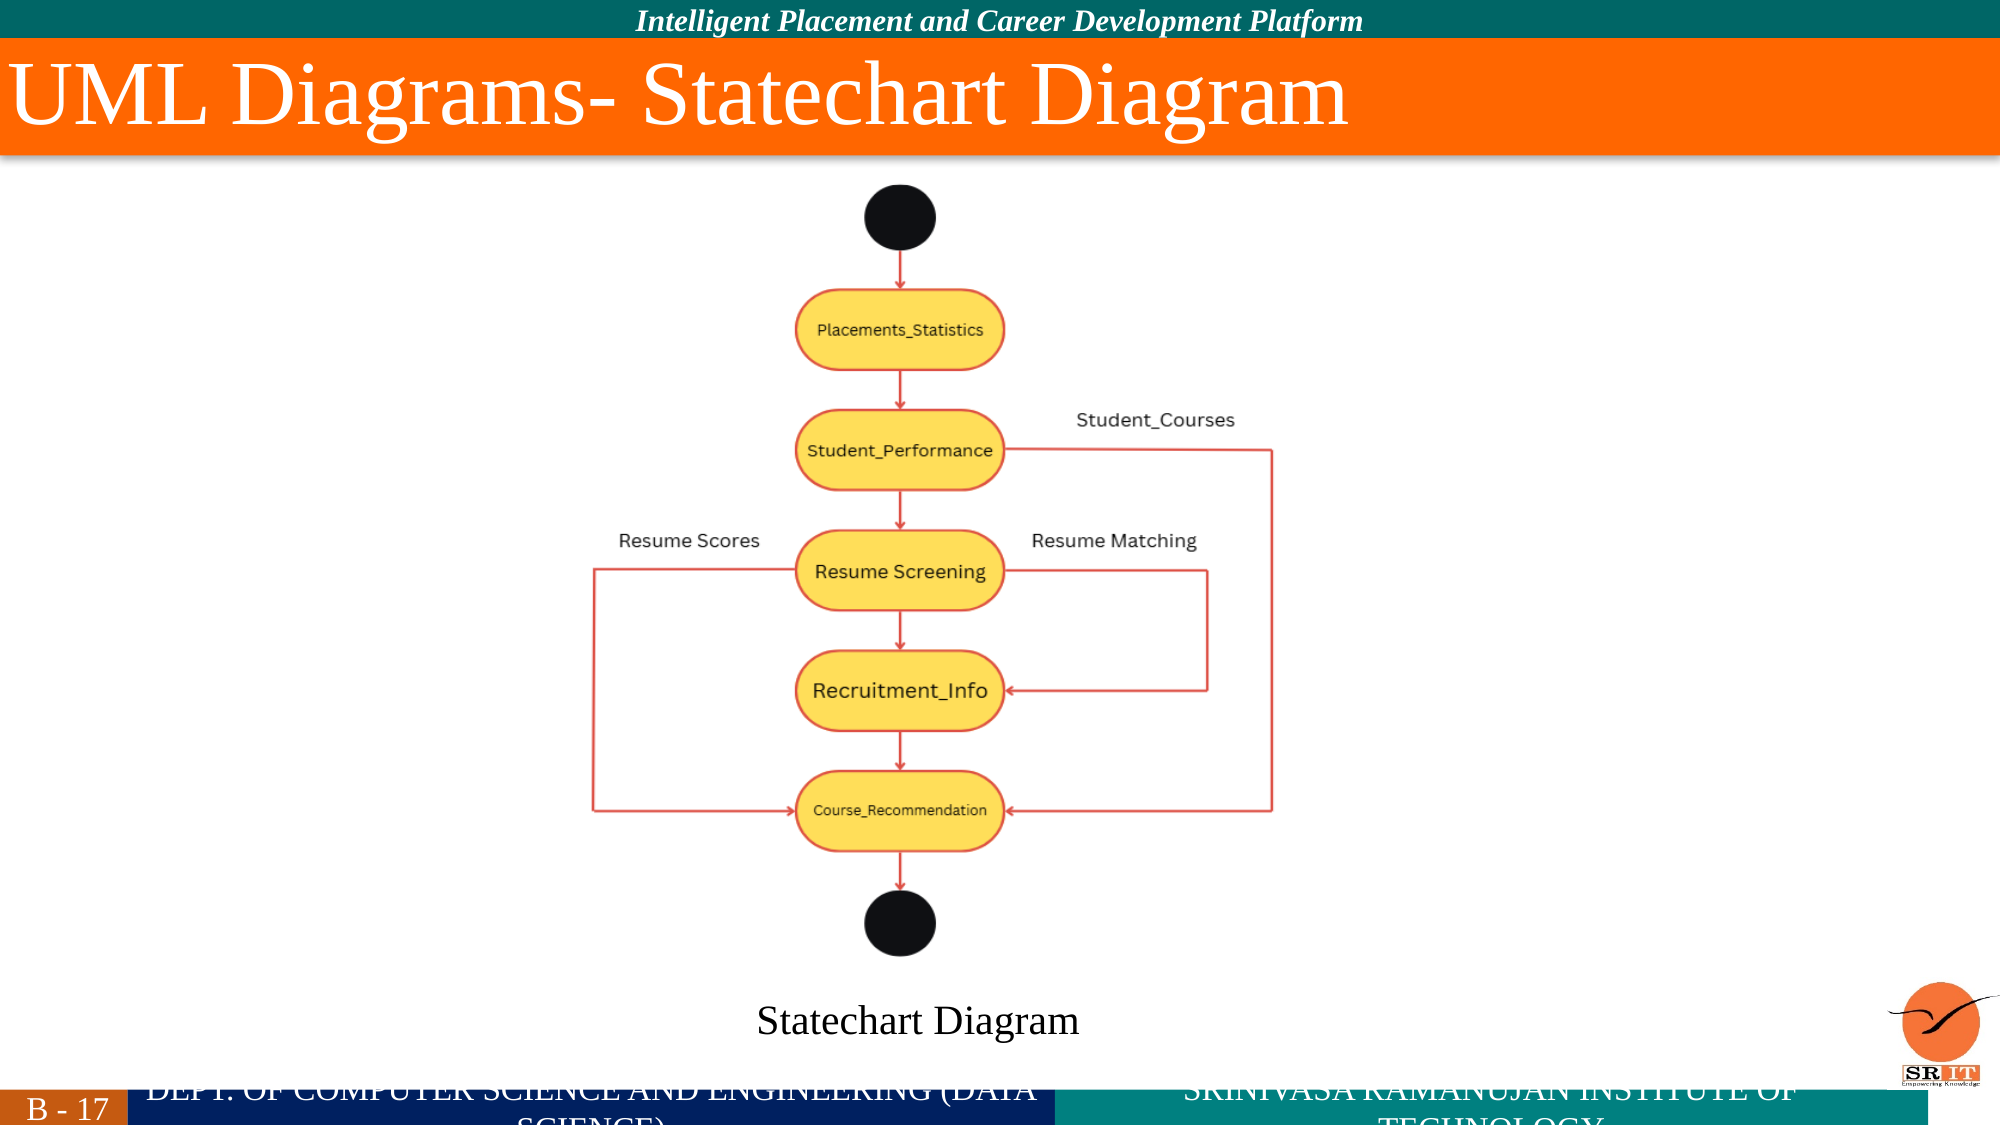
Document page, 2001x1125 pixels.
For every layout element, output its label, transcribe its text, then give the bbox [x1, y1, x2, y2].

picture [538, 174, 1310, 967]
title UML Diagrams- Statechart Diagram [0, 37, 2000, 156]
text_box Statechart Diagram [538, 985, 1298, 1051]
picture [1887, 977, 2000, 1090]
